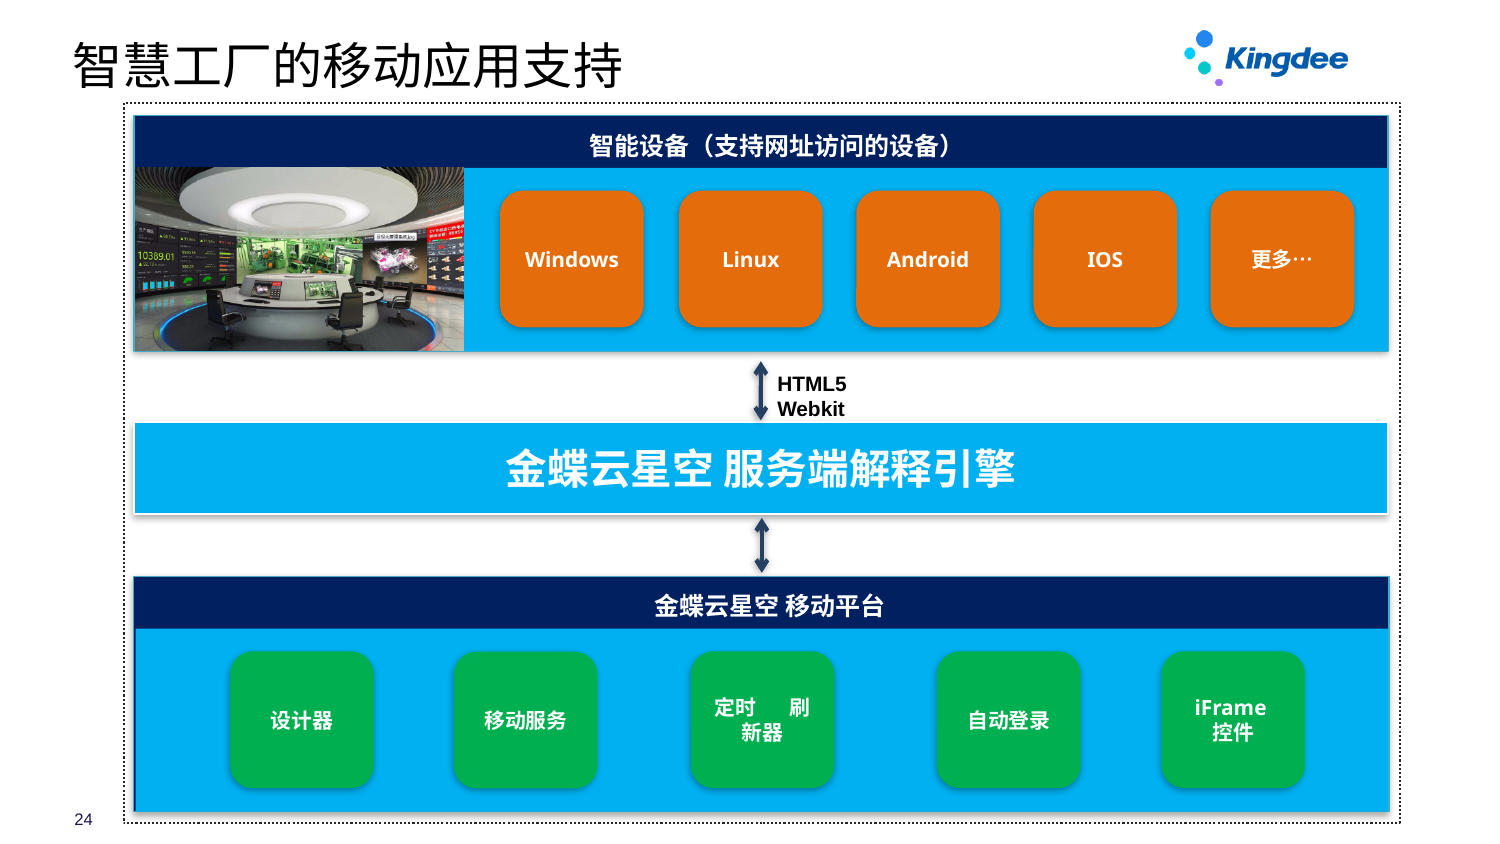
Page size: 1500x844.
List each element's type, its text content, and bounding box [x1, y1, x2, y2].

text_box HTML5 Webkit [762, 362, 862, 428]
text_box [133, 115, 1389, 352]
text_box [123, 121, 1400, 824]
text_box [135, 628, 1388, 812]
text_box 更多… [1209, 189, 1356, 329]
text_box [133, 576, 1390, 812]
picture [135, 167, 463, 352]
title 智慧工厂的移动应用支持 [72, 33, 1452, 121]
text_box 自动登录 [936, 650, 1082, 789]
text_box [465, 167, 1388, 351]
text_box IOS [1032, 189, 1178, 329]
text_box 金蝶云星空 移动平台 [639, 583, 901, 628]
text_box 定时 刷新器 [690, 650, 836, 789]
text_box Android [855, 189, 1001, 329]
text_box 智能设备（支持网址访问的设备） [574, 122, 980, 168]
text_box Windows [499, 189, 645, 329]
text_box 设计器 [229, 650, 375, 789]
text_box 金蝶云星空 服务端解释引擎 [133, 421, 1389, 515]
text_box iFrame 控件 [1160, 650, 1306, 789]
text_box 移动服务 [453, 650, 599, 790]
text_box Linux [678, 189, 824, 329]
